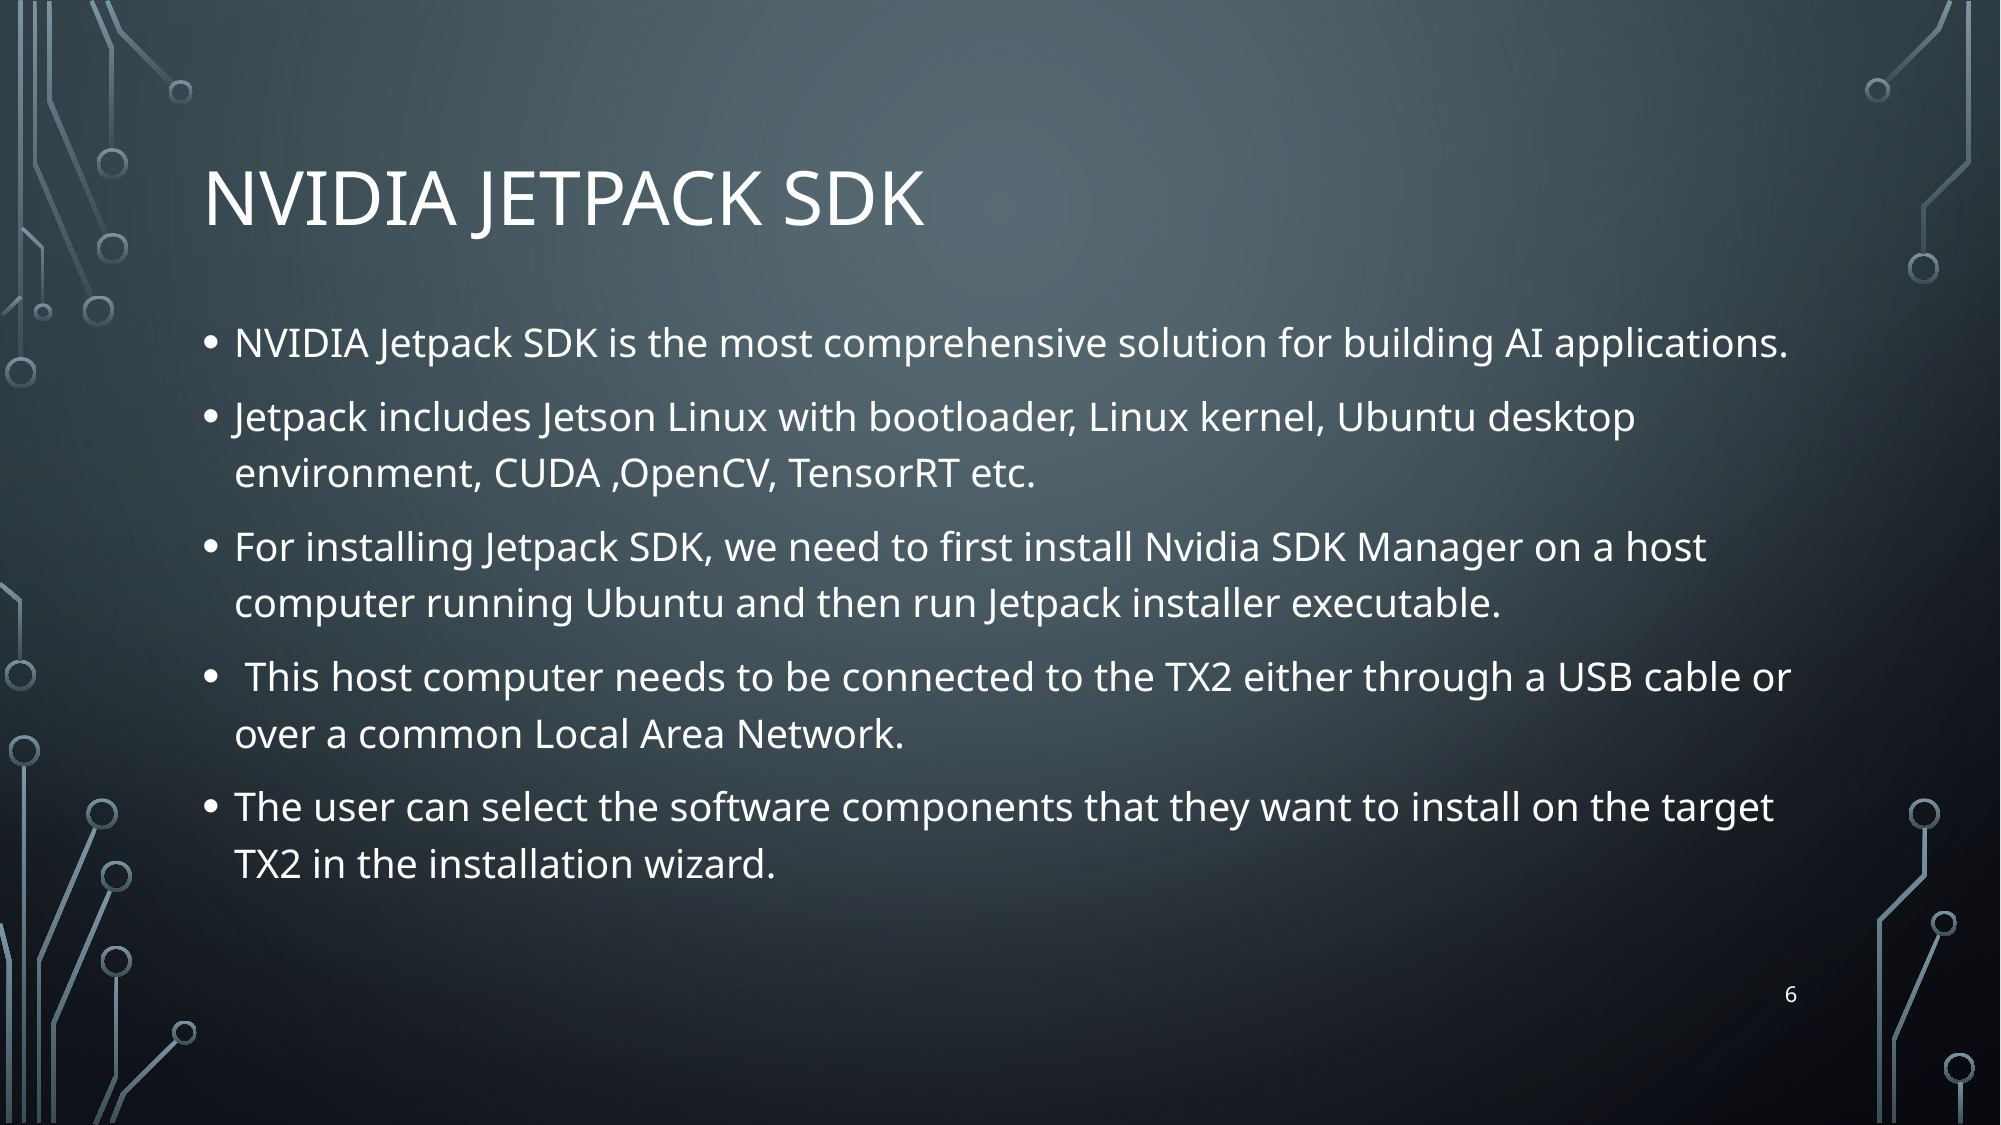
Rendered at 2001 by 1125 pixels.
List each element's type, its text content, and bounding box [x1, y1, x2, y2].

slide_number 6 [1685, 965, 1813, 1025]
title Nvidia JETPACK SDK [187, 101, 1813, 301]
list NVIDIA Jetpack SDK is the most comprehensive solution for building AI applications. Jetpack includes Jetson Linux with bootloader, Linux kernel, Ubuntu desktop environment, CUDA ,OpenCV, TensorRT etc. For installing Jetpack SDK, we need to first install Nvidia SDK Manager on a host computer running Ubuntu and then run Jetpack installer executable. This host computer needs to be connected to the TX2 either through a USB cable or over a common Local Area Network. The user can select the software components that they want to install on the target TX2 in the installation wizard. [187, 301, 1813, 950]
